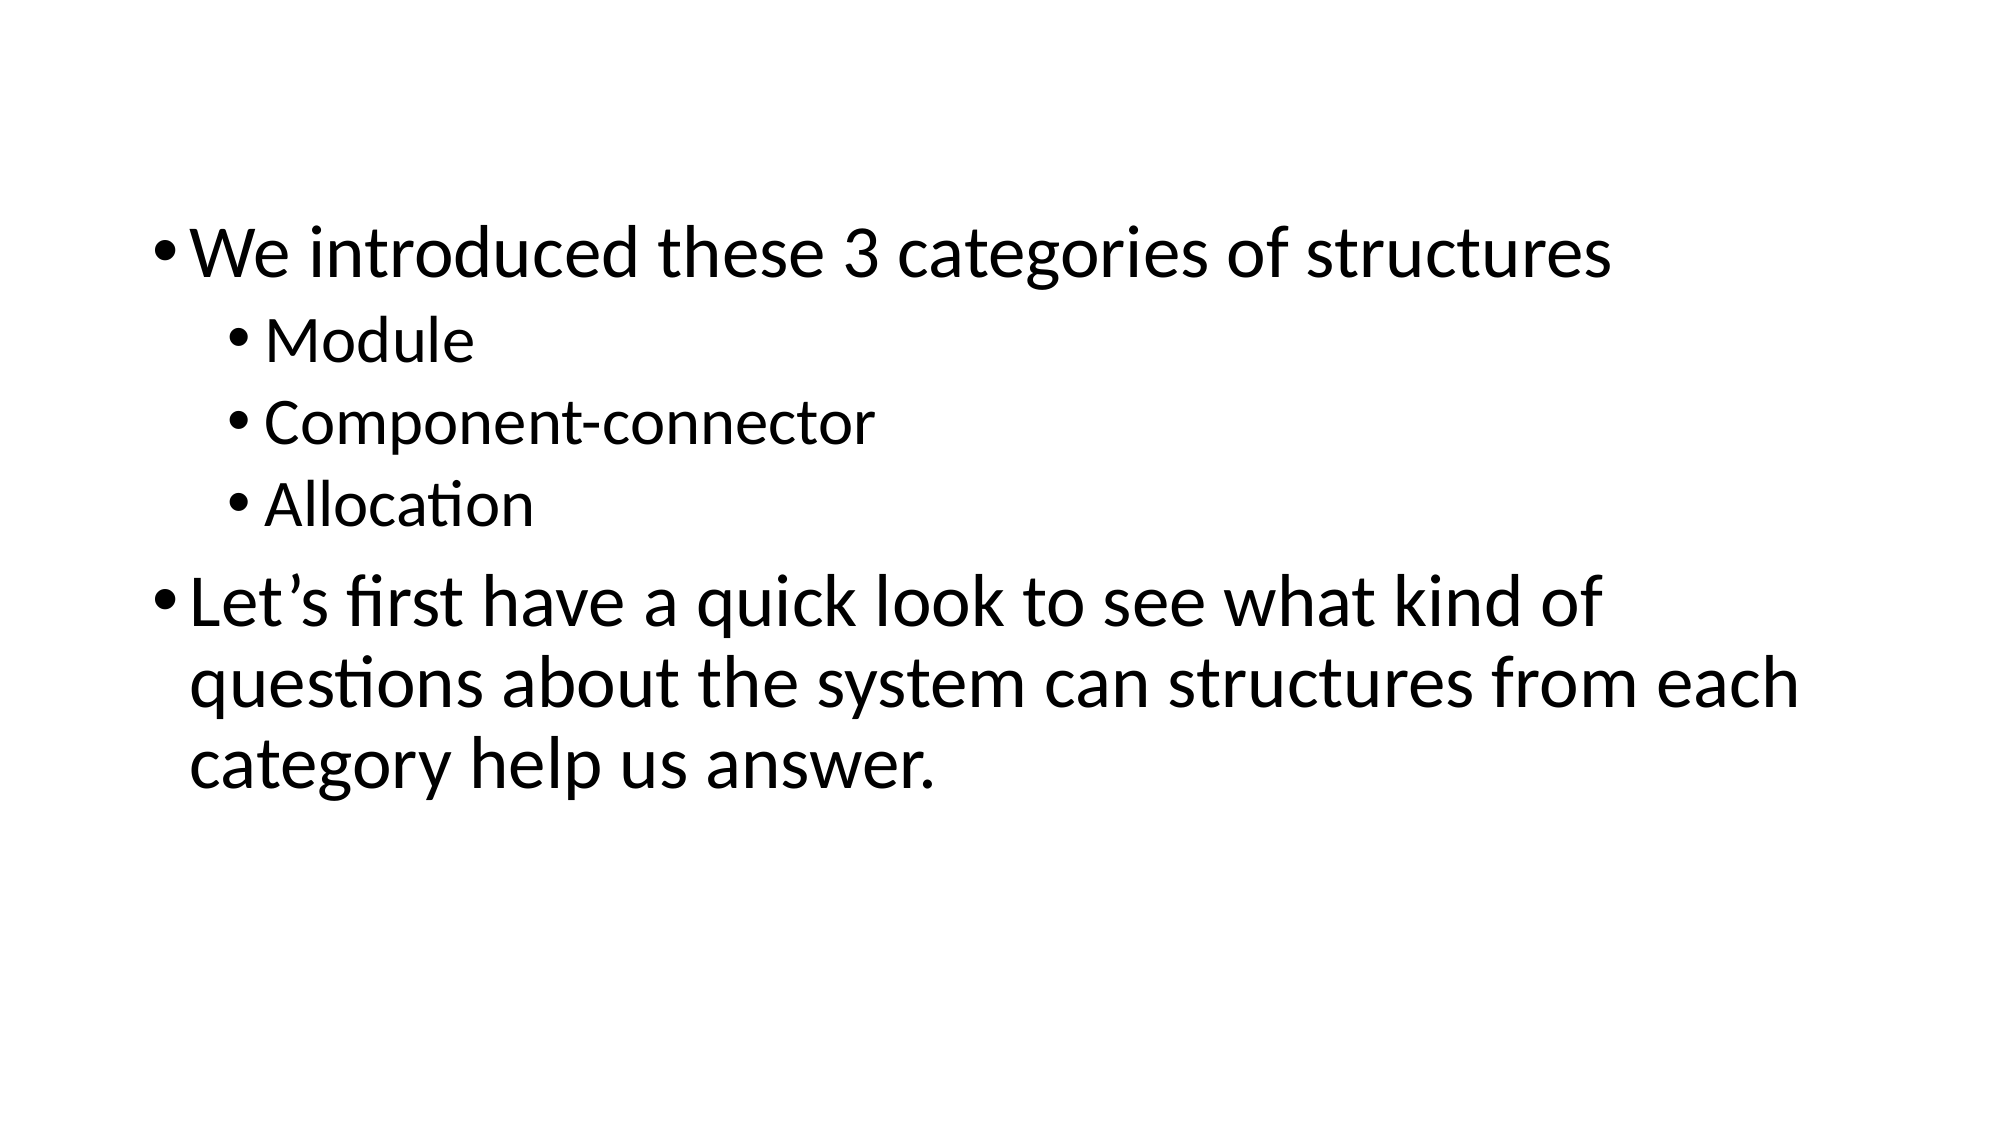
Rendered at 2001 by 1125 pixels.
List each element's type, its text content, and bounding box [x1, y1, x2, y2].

list We introduced these 3 categories of structures Module Component-connector Allocation Let’s first have a quick look to see what kind of questions about the system can structures from each category help us answer. [137, 205, 1863, 920]
